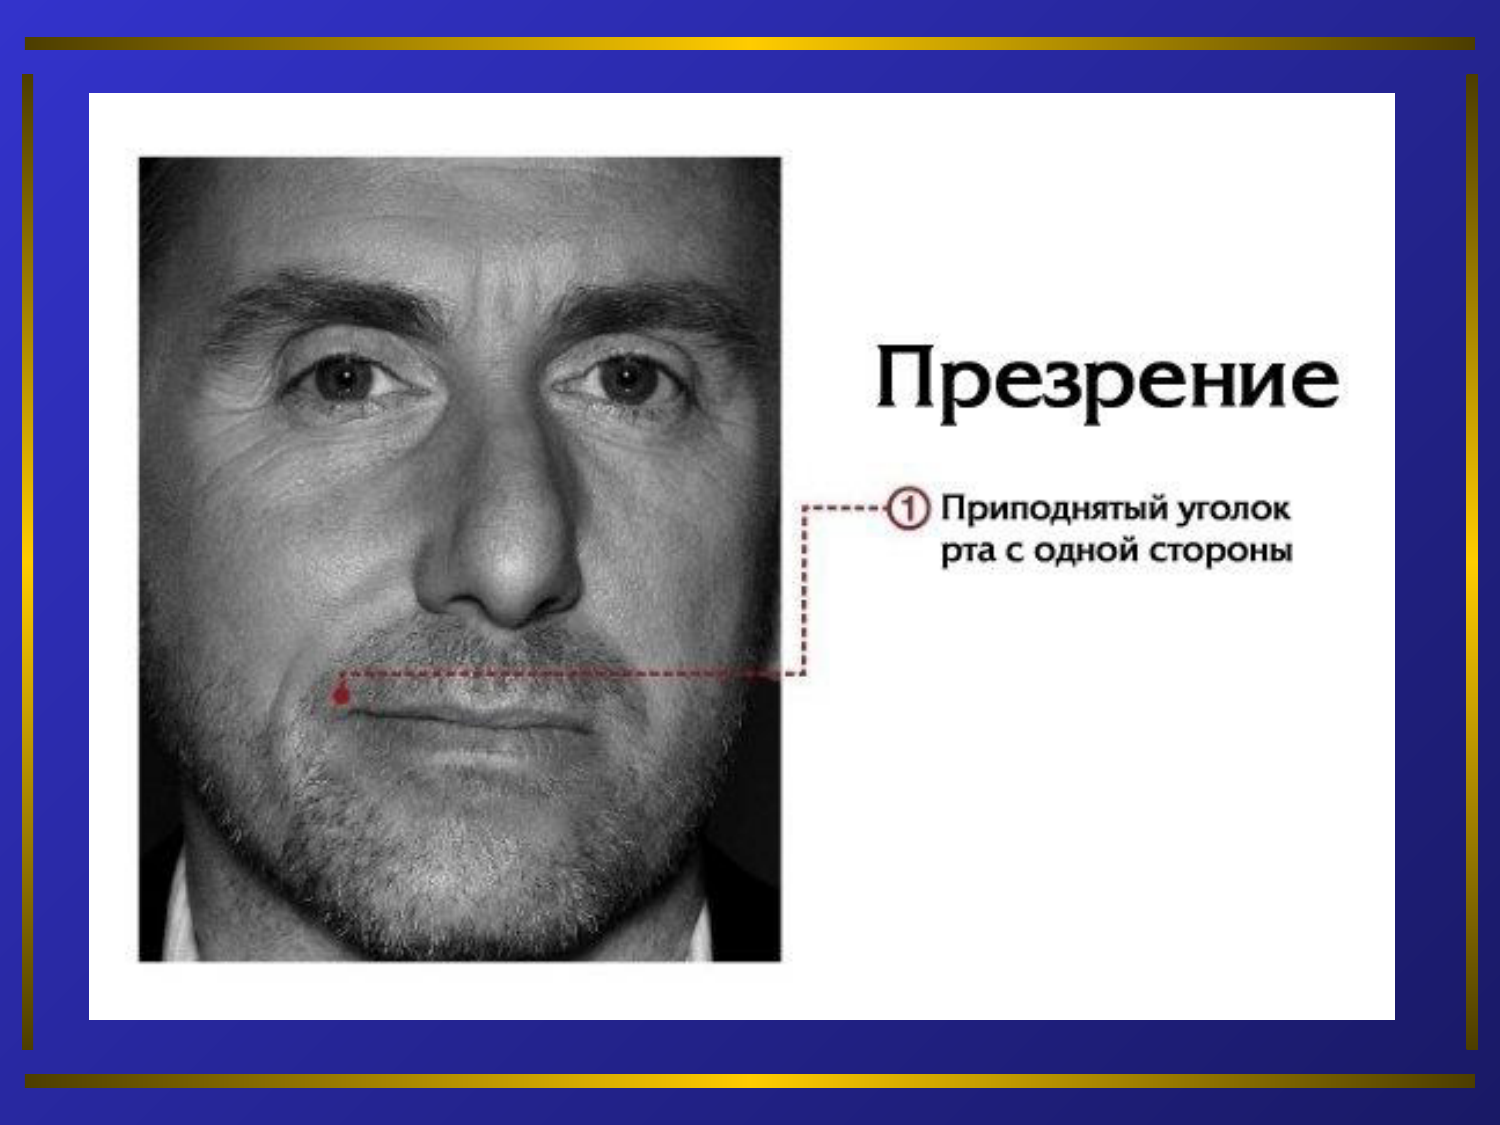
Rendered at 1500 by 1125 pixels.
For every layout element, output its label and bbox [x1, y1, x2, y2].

picture [88, 93, 1395, 1020]
